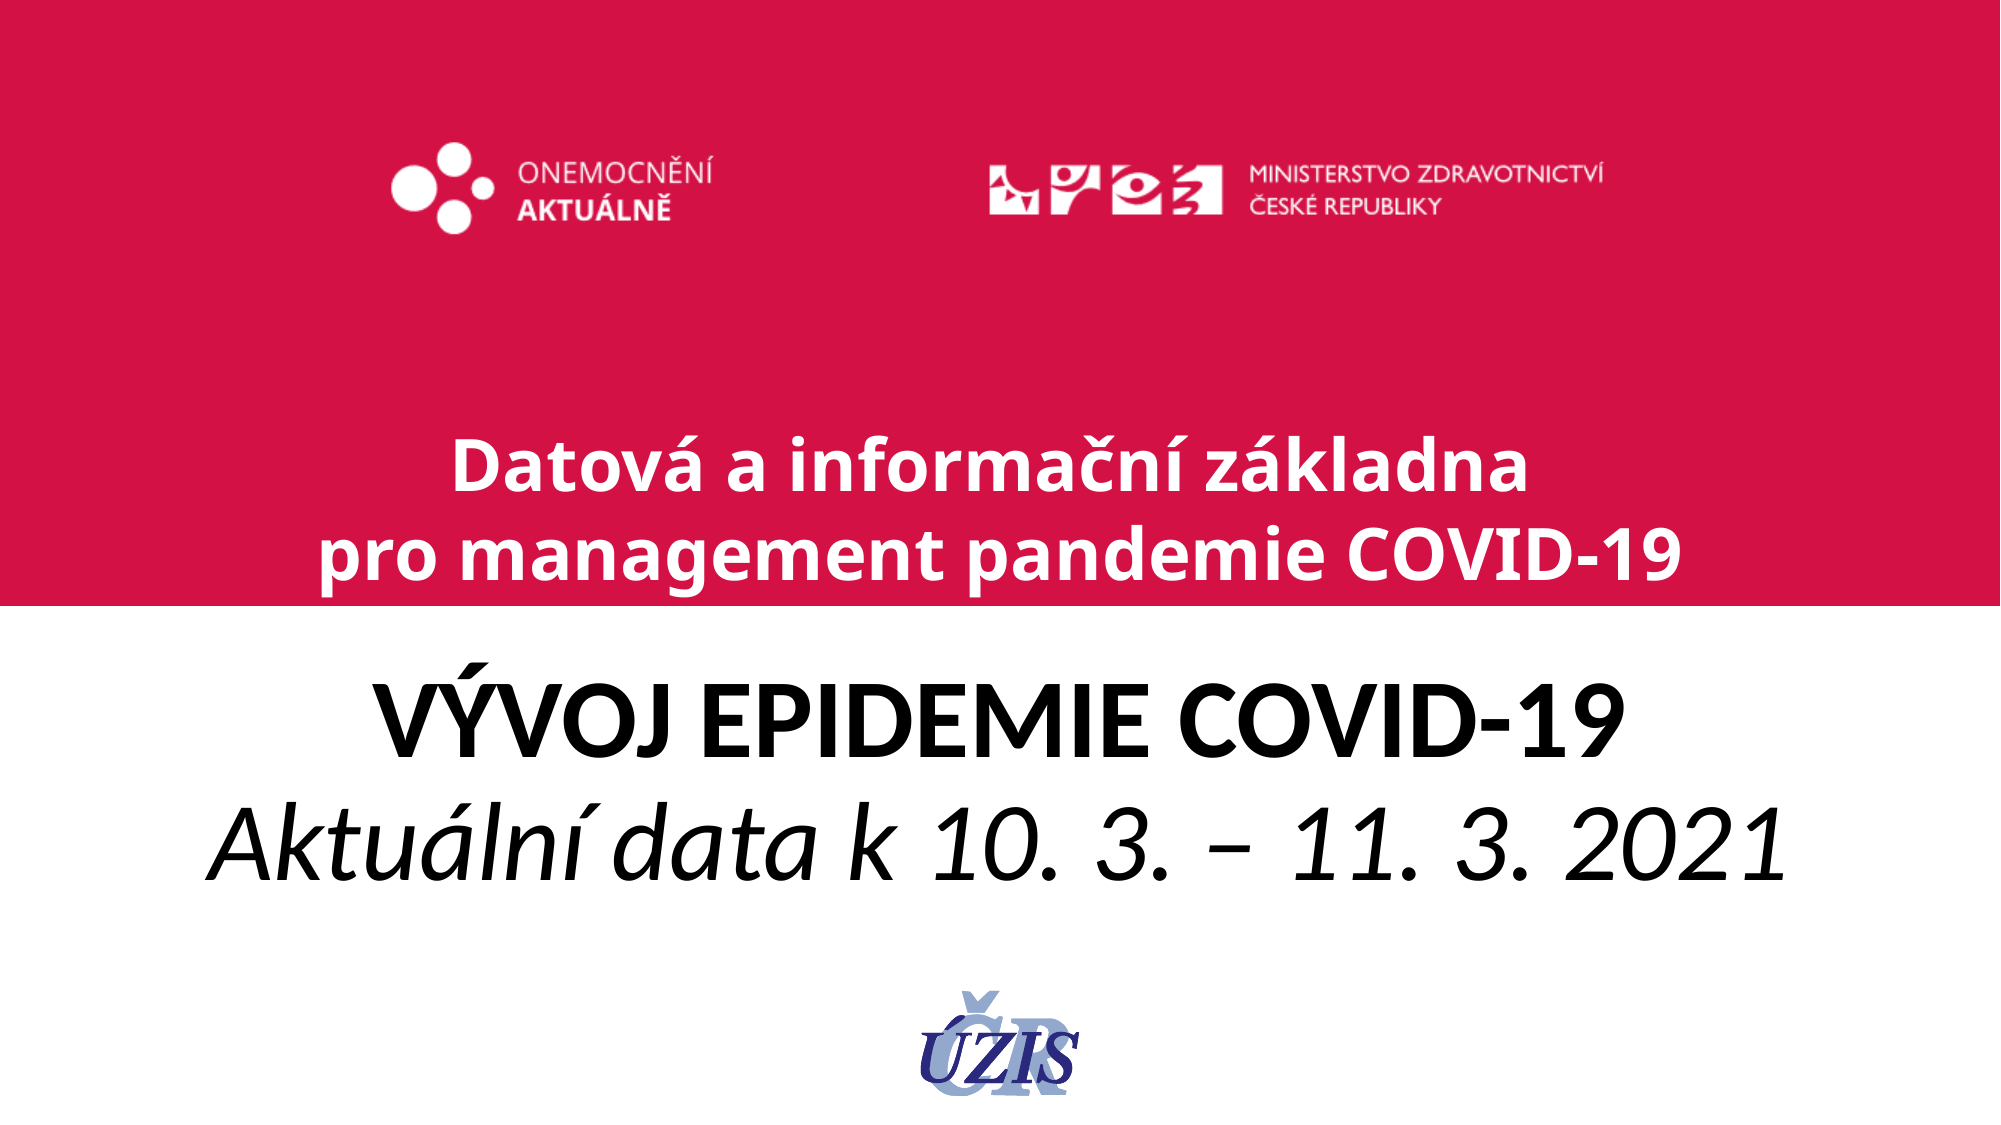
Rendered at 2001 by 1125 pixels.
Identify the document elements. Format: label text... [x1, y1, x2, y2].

title Datová a informační základna pro management pandemie COVID-19 [0, 410, 2000, 606]
subtitle VÝVOJ EPIDEMIE COVID-19 Aktuální data k 10. 3. – 11. 3. 2021 [23, 626, 1977, 951]
